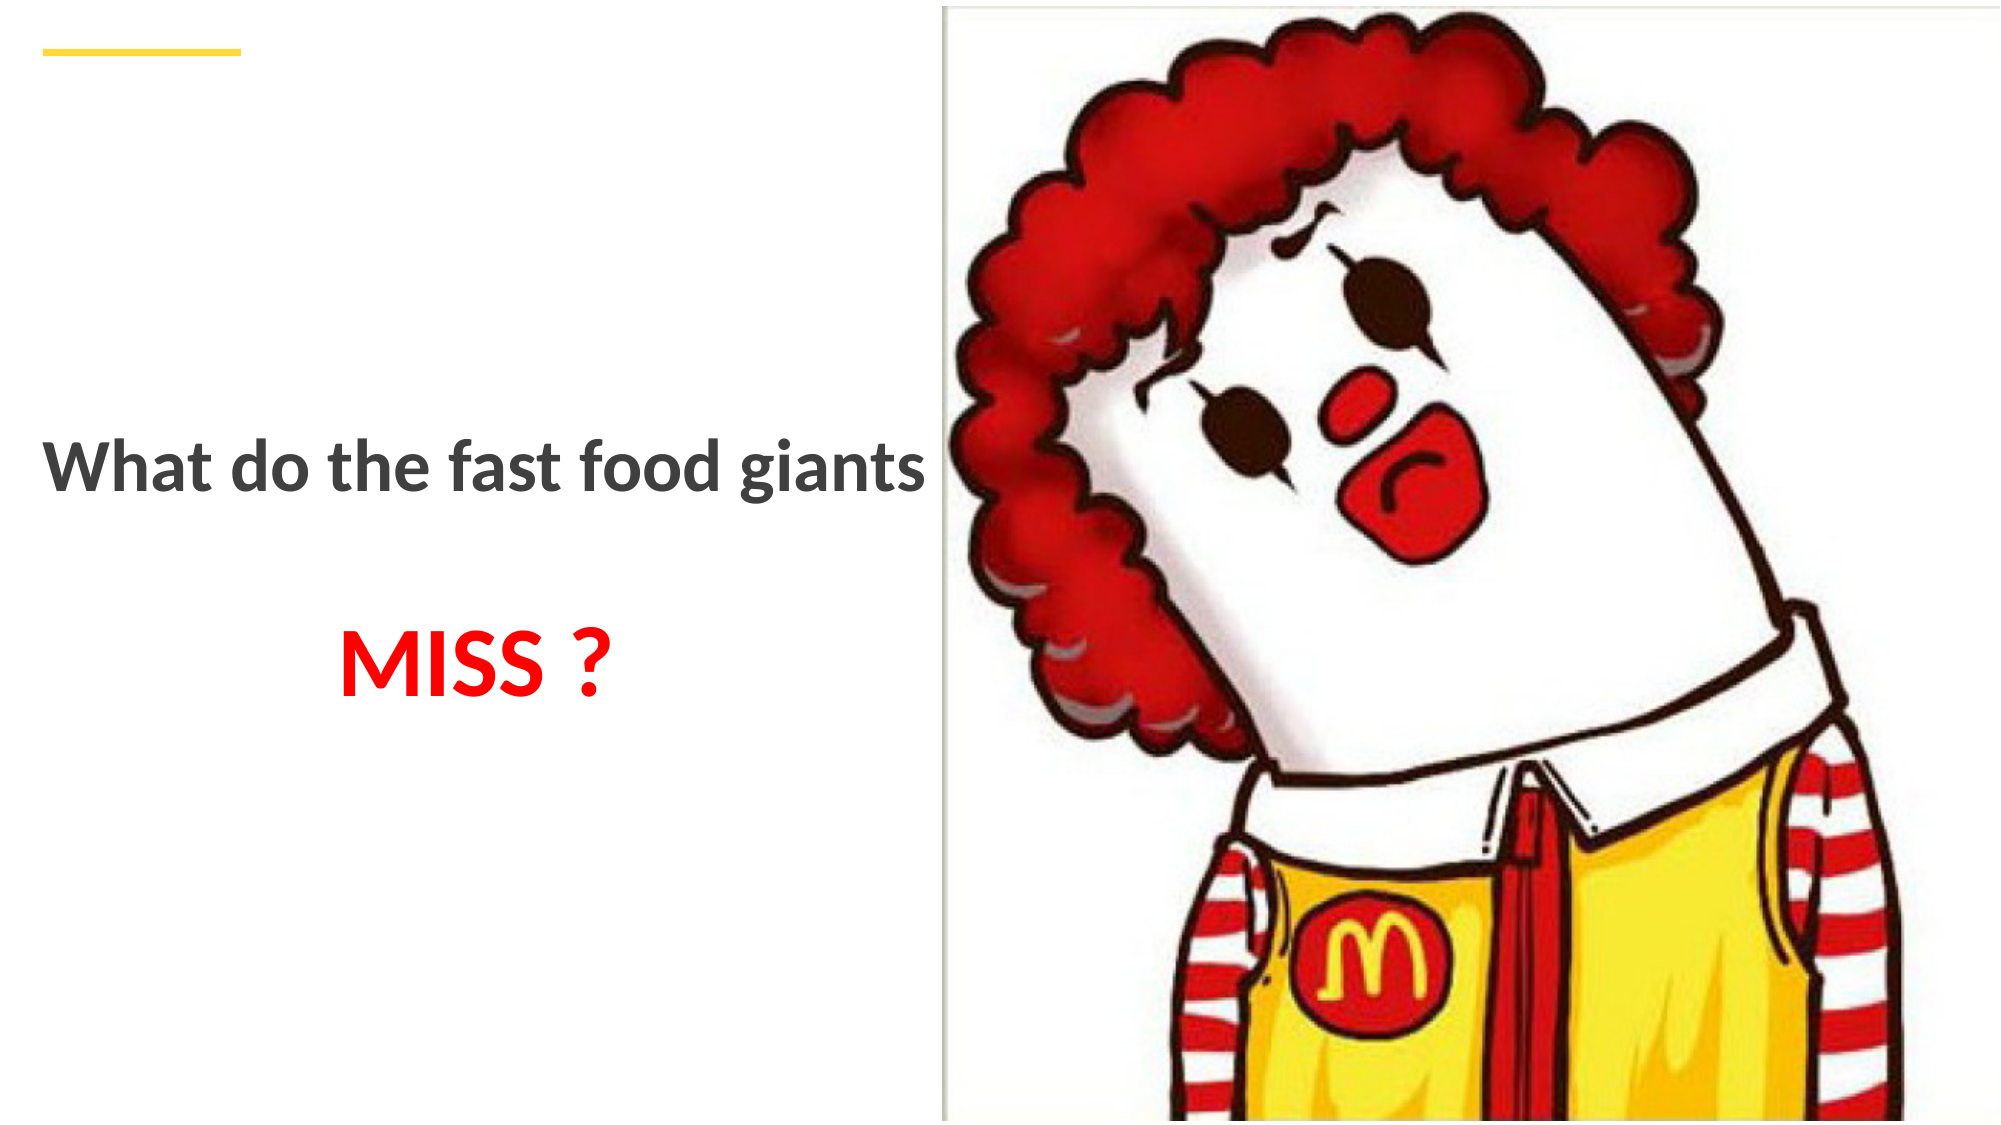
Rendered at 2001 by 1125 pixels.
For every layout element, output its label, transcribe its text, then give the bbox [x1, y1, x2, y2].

picture [942, 6, 2000, 1121]
text_box What do the fast food giants MISS ? [27, 408, 942, 724]
